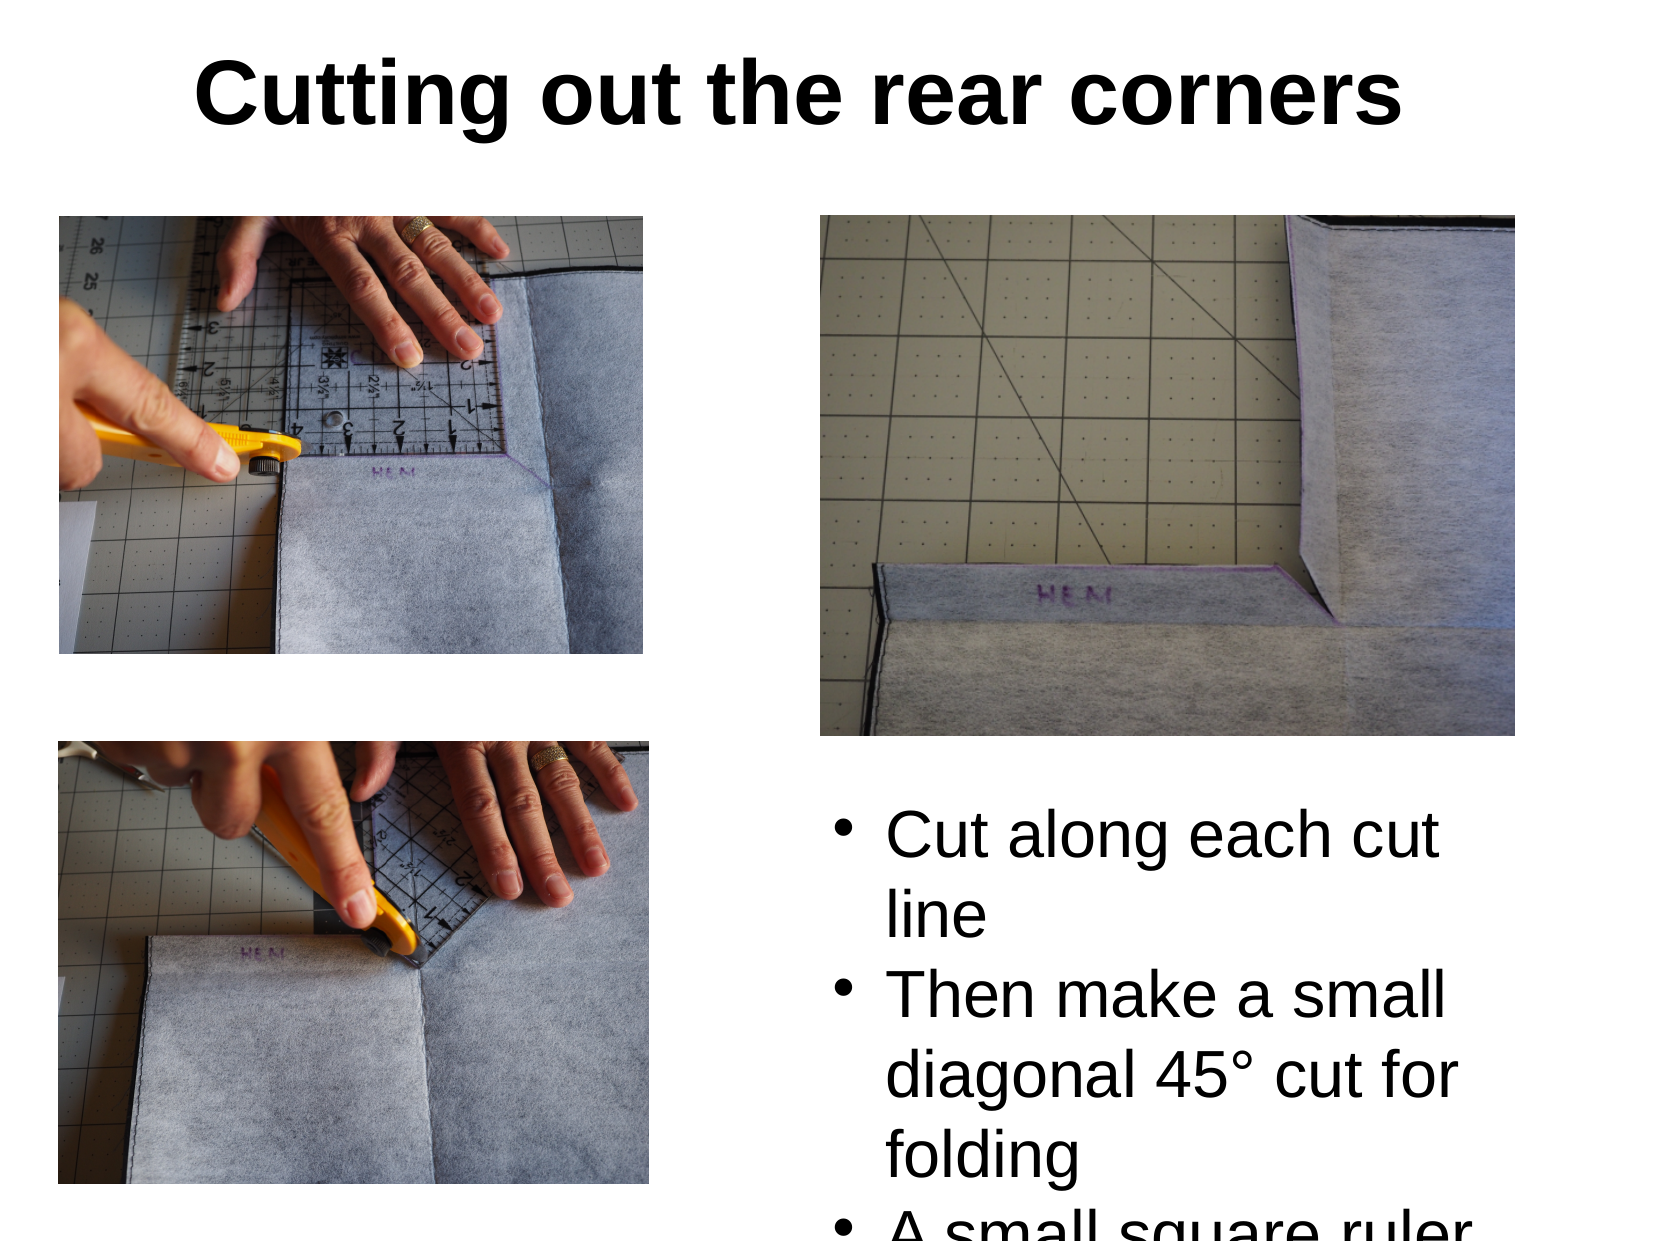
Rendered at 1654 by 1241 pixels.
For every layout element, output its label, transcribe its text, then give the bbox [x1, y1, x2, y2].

text_box Cutting out the rear corners [55, 36, 1544, 140]
picture [59, 216, 643, 654]
picture [820, 214, 1515, 736]
picture [57, 740, 649, 1185]
text_box Cut along each cut line Then make a small diagonal 45° cut for folding A small square ruler is helpful on this step. [814, 791, 1541, 1135]
